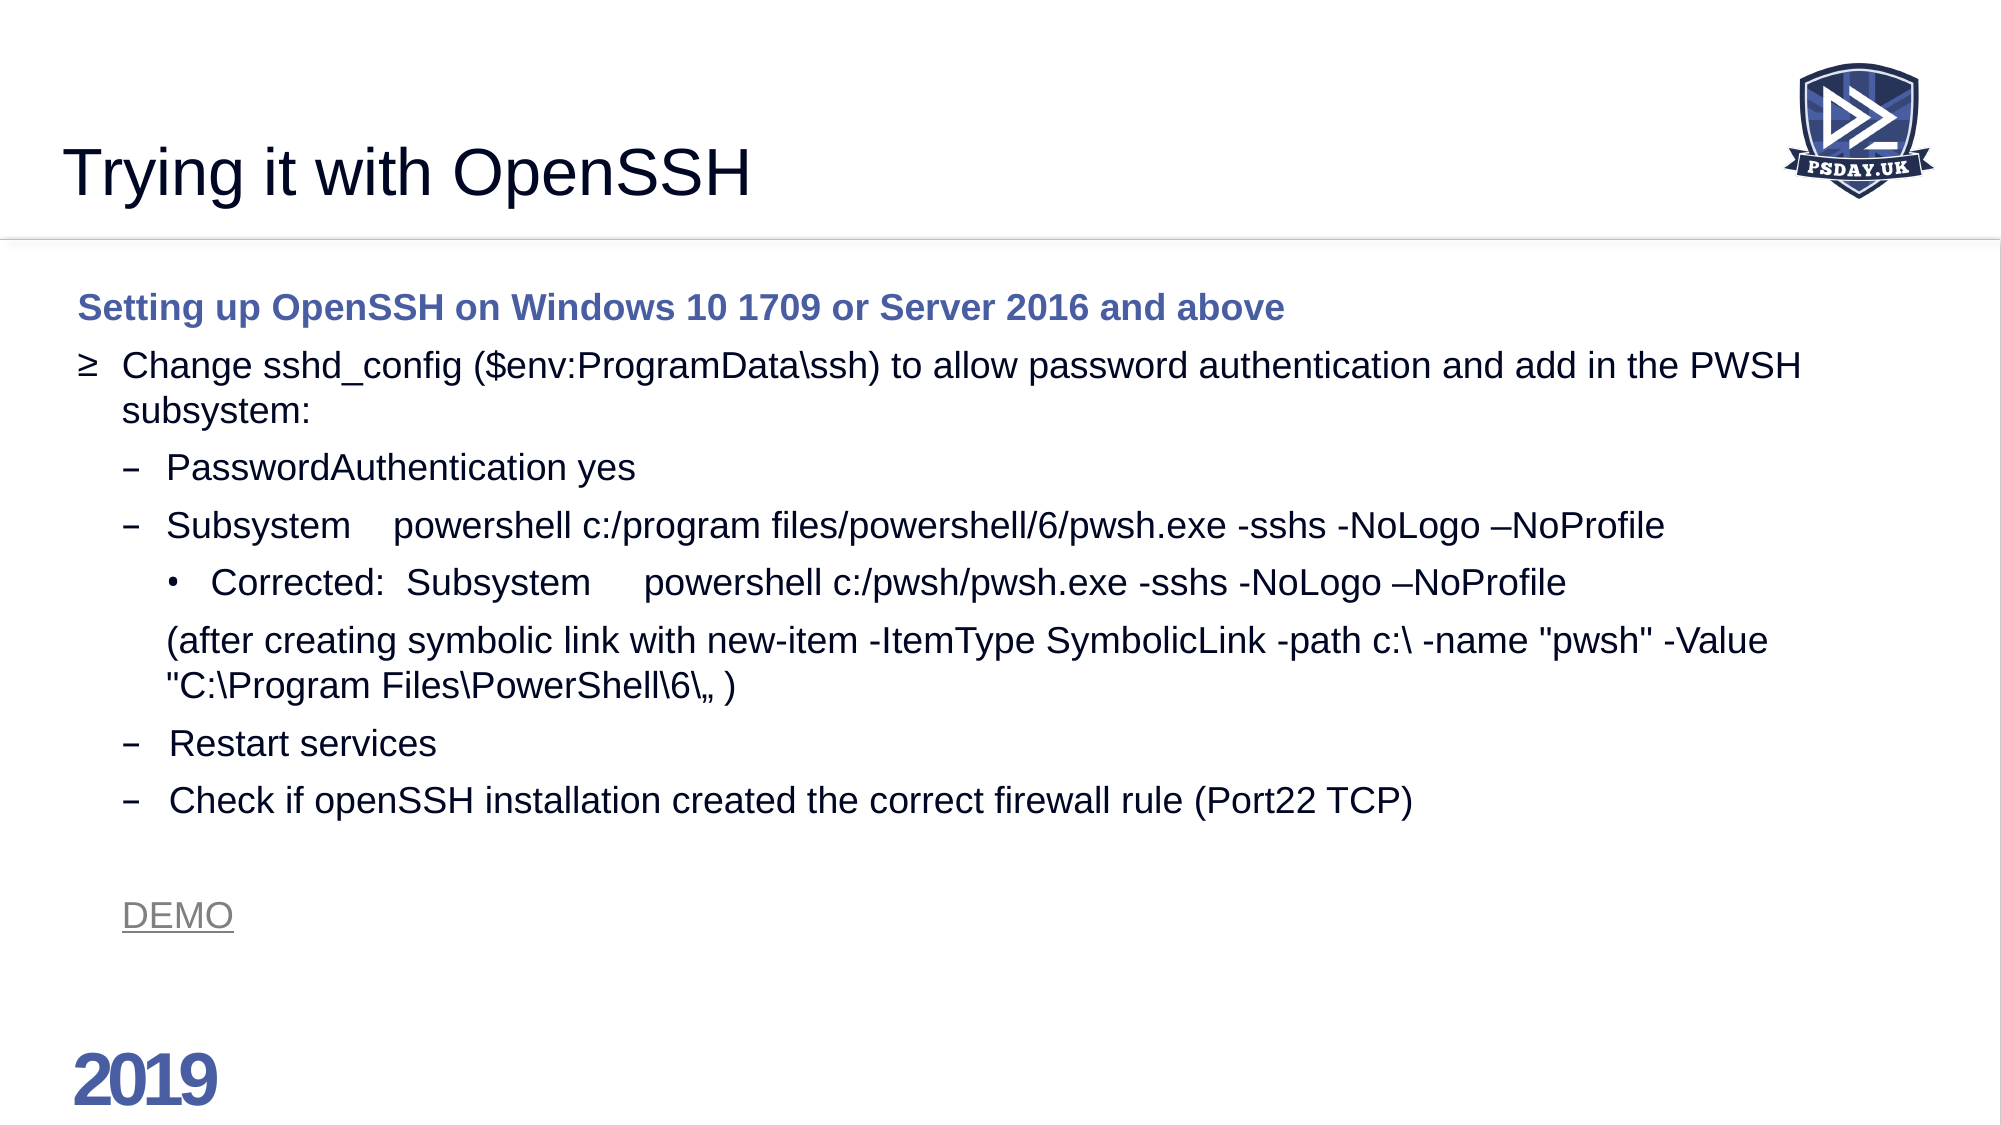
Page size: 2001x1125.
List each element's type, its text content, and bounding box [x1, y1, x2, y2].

text_box Setting up OpenSSH on Windows 10 1709 or Server 2016 and above Change sshd_config ($env:ProgramData\ssh) to allow password authentication and add in the PWSH subsystem: PasswordAuthentication yes Subsystem powershell c:/program files/powershell/6/pwsh.exe -sshs -NoLogo –NoProfile Corrected: Subsystem powershell c:/pwsh/pwsh.exe -sshs -NoLogo –NoProfile (after creating symbolic link with new-item -ItemType SymbolicLink -path c:\ -name "pwsh" -Value "C:\Program Files\PowerShell\6\„ ) Restart services Check if openSSH installation created the correct firewall rule (Port22 TCP) DEMO [62, 275, 1845, 1016]
title Trying it with OpenSSH [62, 128, 1772, 209]
picture [1781, 53, 1937, 209]
